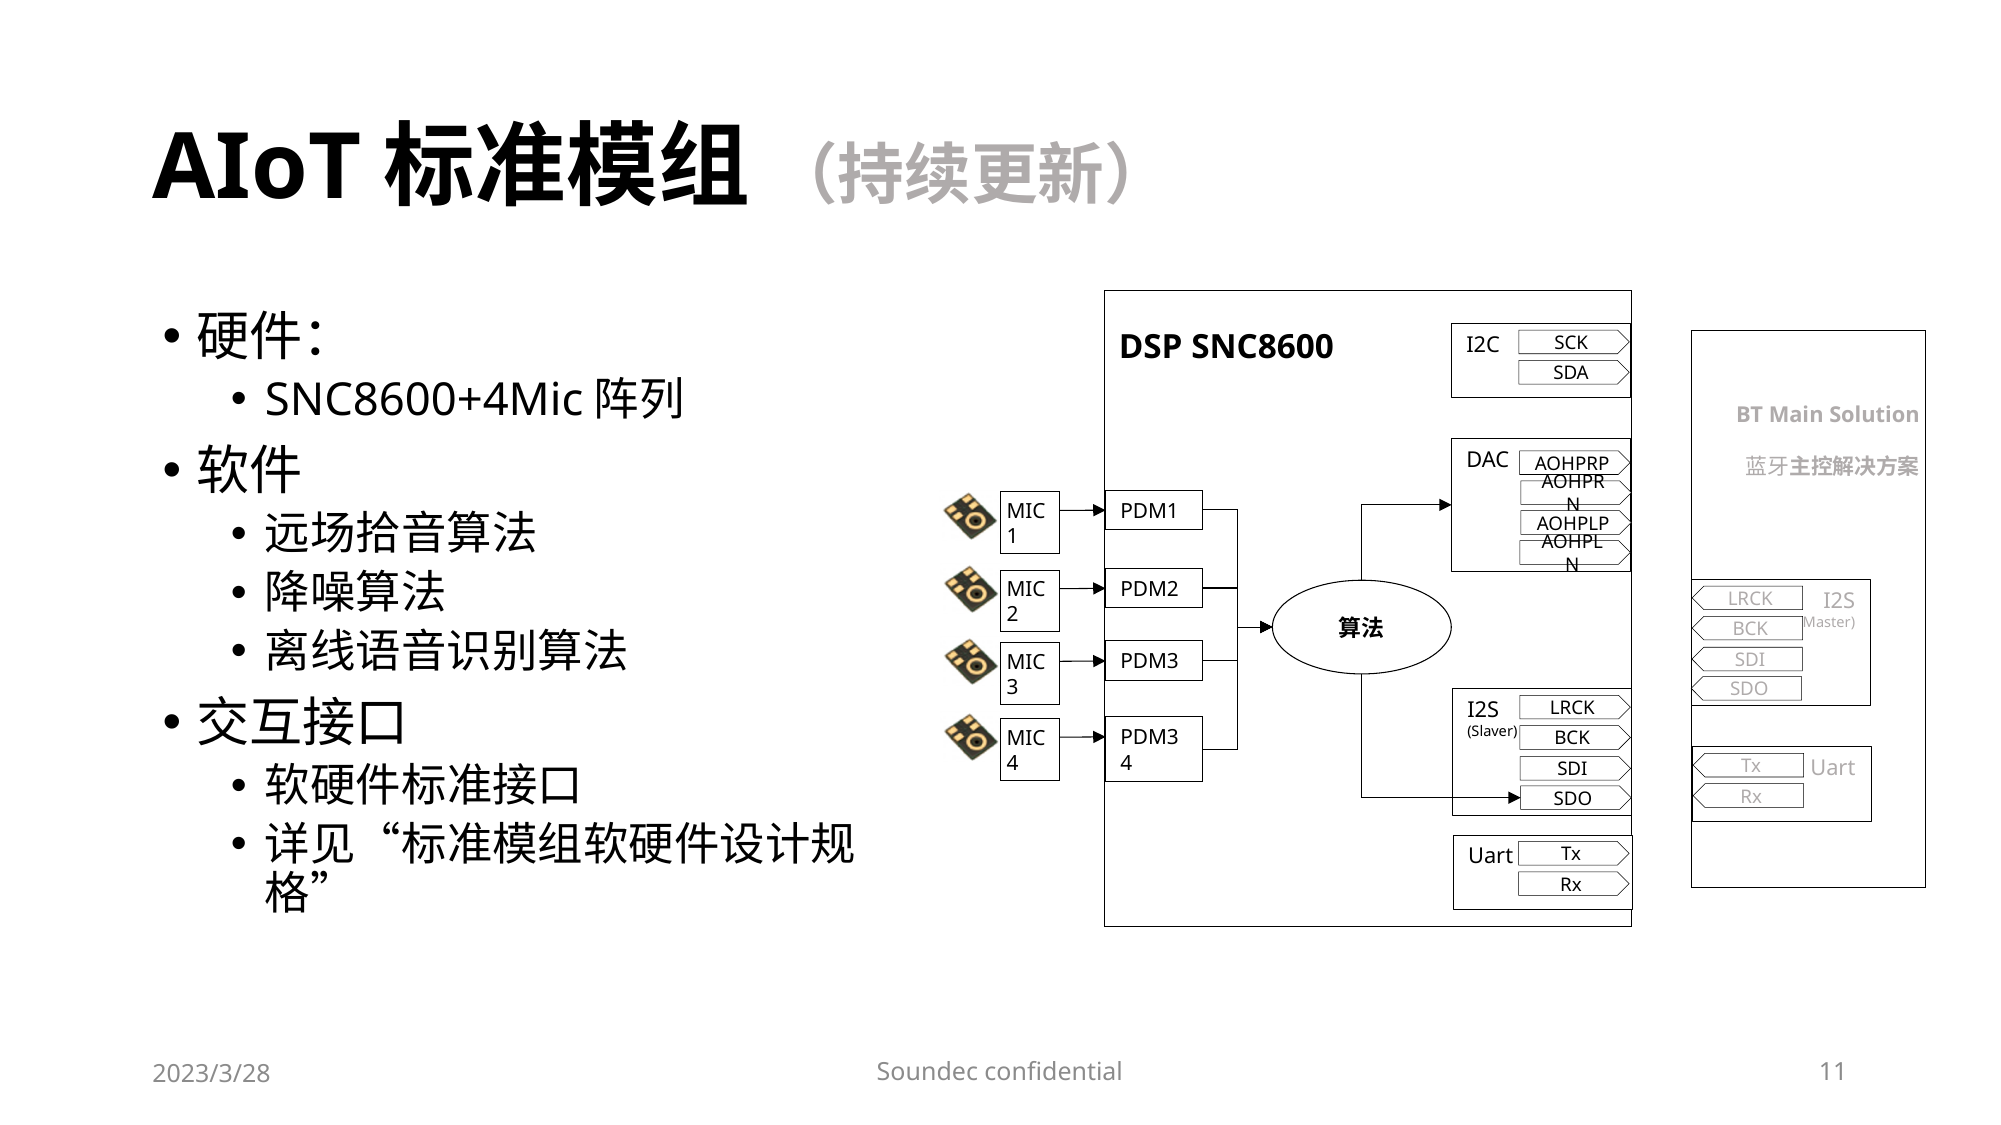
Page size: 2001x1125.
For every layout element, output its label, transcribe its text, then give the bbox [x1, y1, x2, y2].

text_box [939, 289, 1633, 927]
footer Soundec confidential [662, 1042, 1338, 1103]
title AIoT标准模组 （持续更新） [137, 59, 1863, 278]
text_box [1690, 329, 1926, 887]
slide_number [137, 1042, 588, 1103]
list 硬件： SNC8600+4Mic阵列 软件 远场拾音算法 降噪算法 离线语音识别算法 交互接口 软硬件标准接口 详见“标准模组软硬件设计规格” [147, 302, 935, 931]
slide_number 11 [1412, 1042, 1863, 1103]
